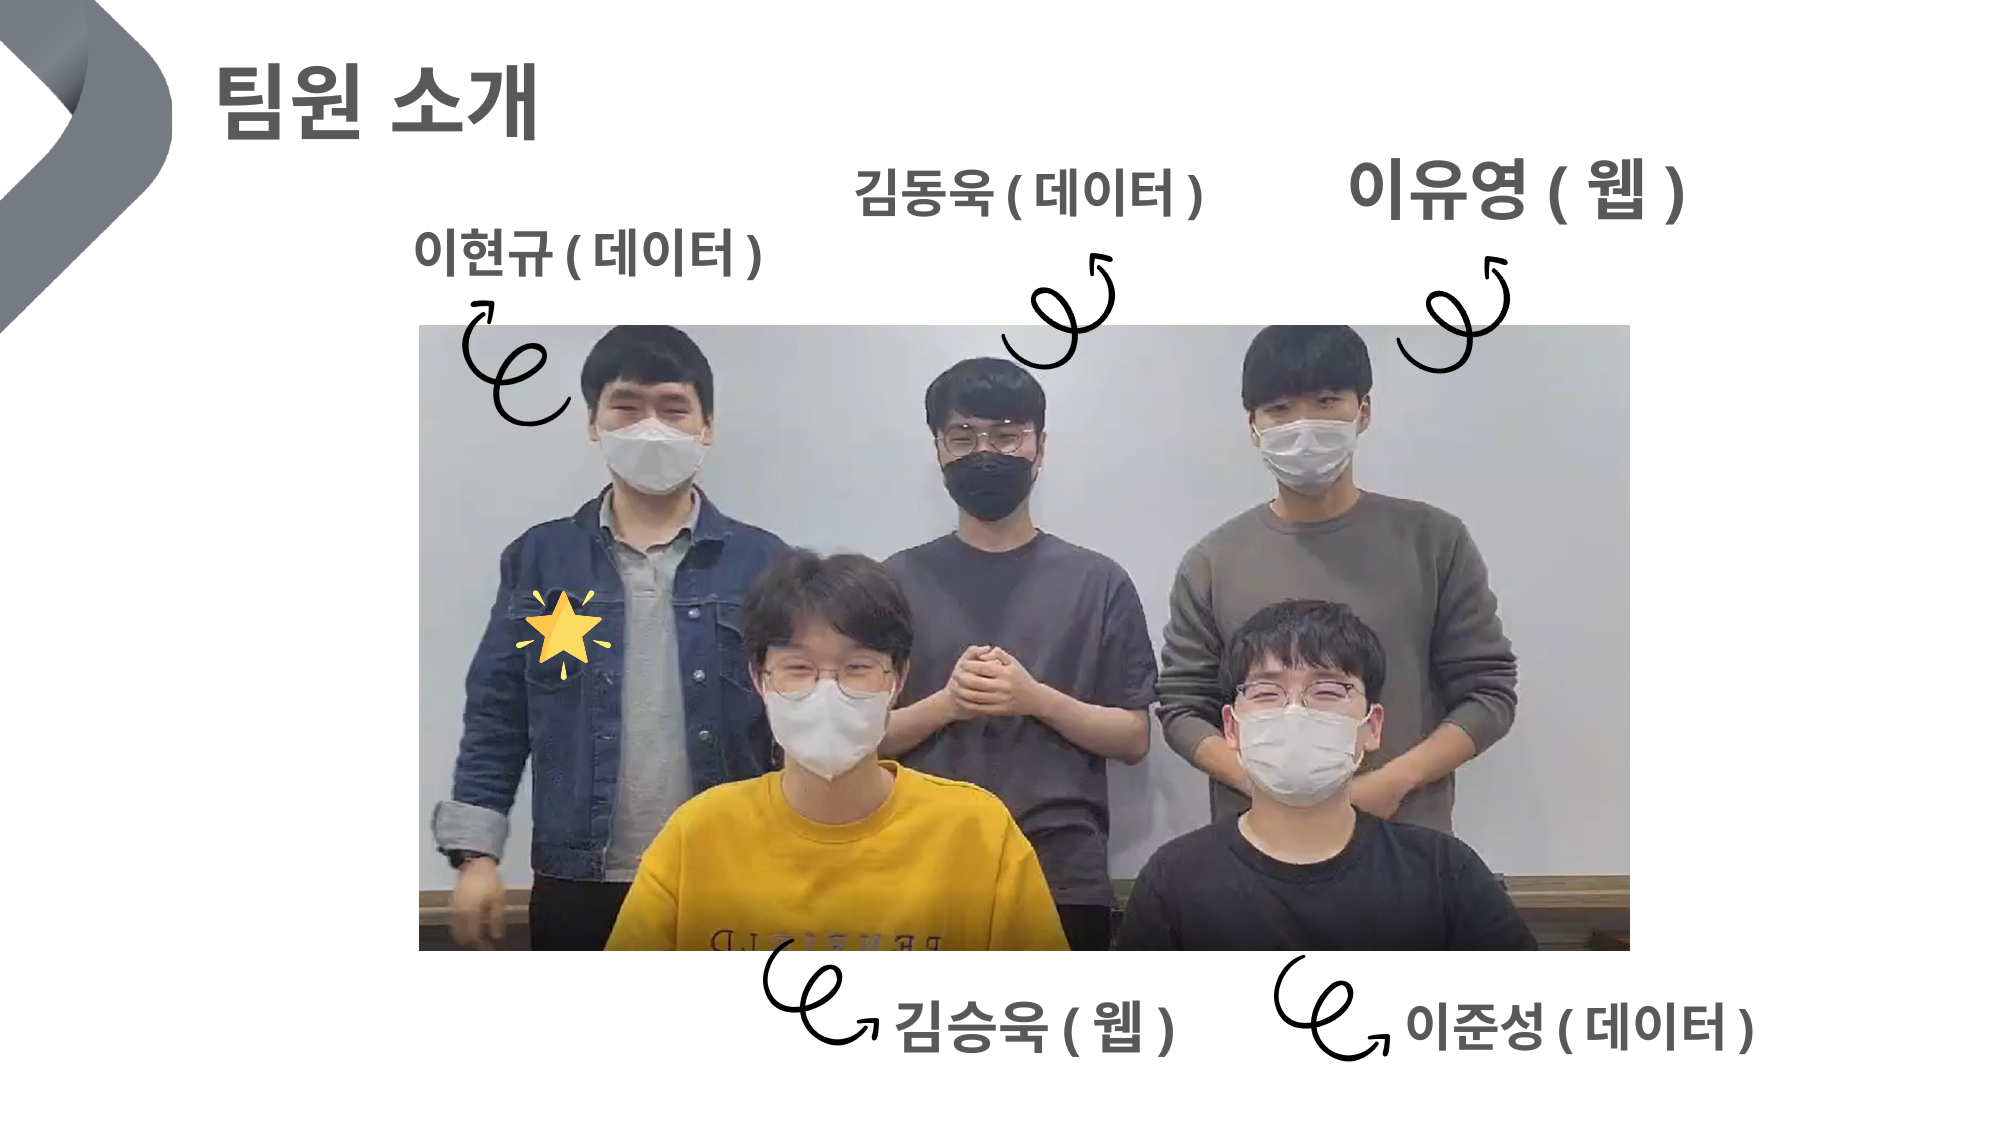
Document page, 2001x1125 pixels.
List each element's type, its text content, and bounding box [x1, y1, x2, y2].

text_box 김동욱(데이터) [838, 136, 1234, 256]
text_box 이현규(데이터) [397, 196, 793, 316]
text_box 이유영(웹) [1331, 133, 1728, 253]
picture [0, 84, 257, 257]
text_box 이준성(데이터) [1389, 970, 1785, 1090]
title 팀원 소개 [197, 47, 1923, 167]
text_box 김승욱(웹) [878, 970, 1193, 1090]
picture [419, 250, 1630, 1066]
